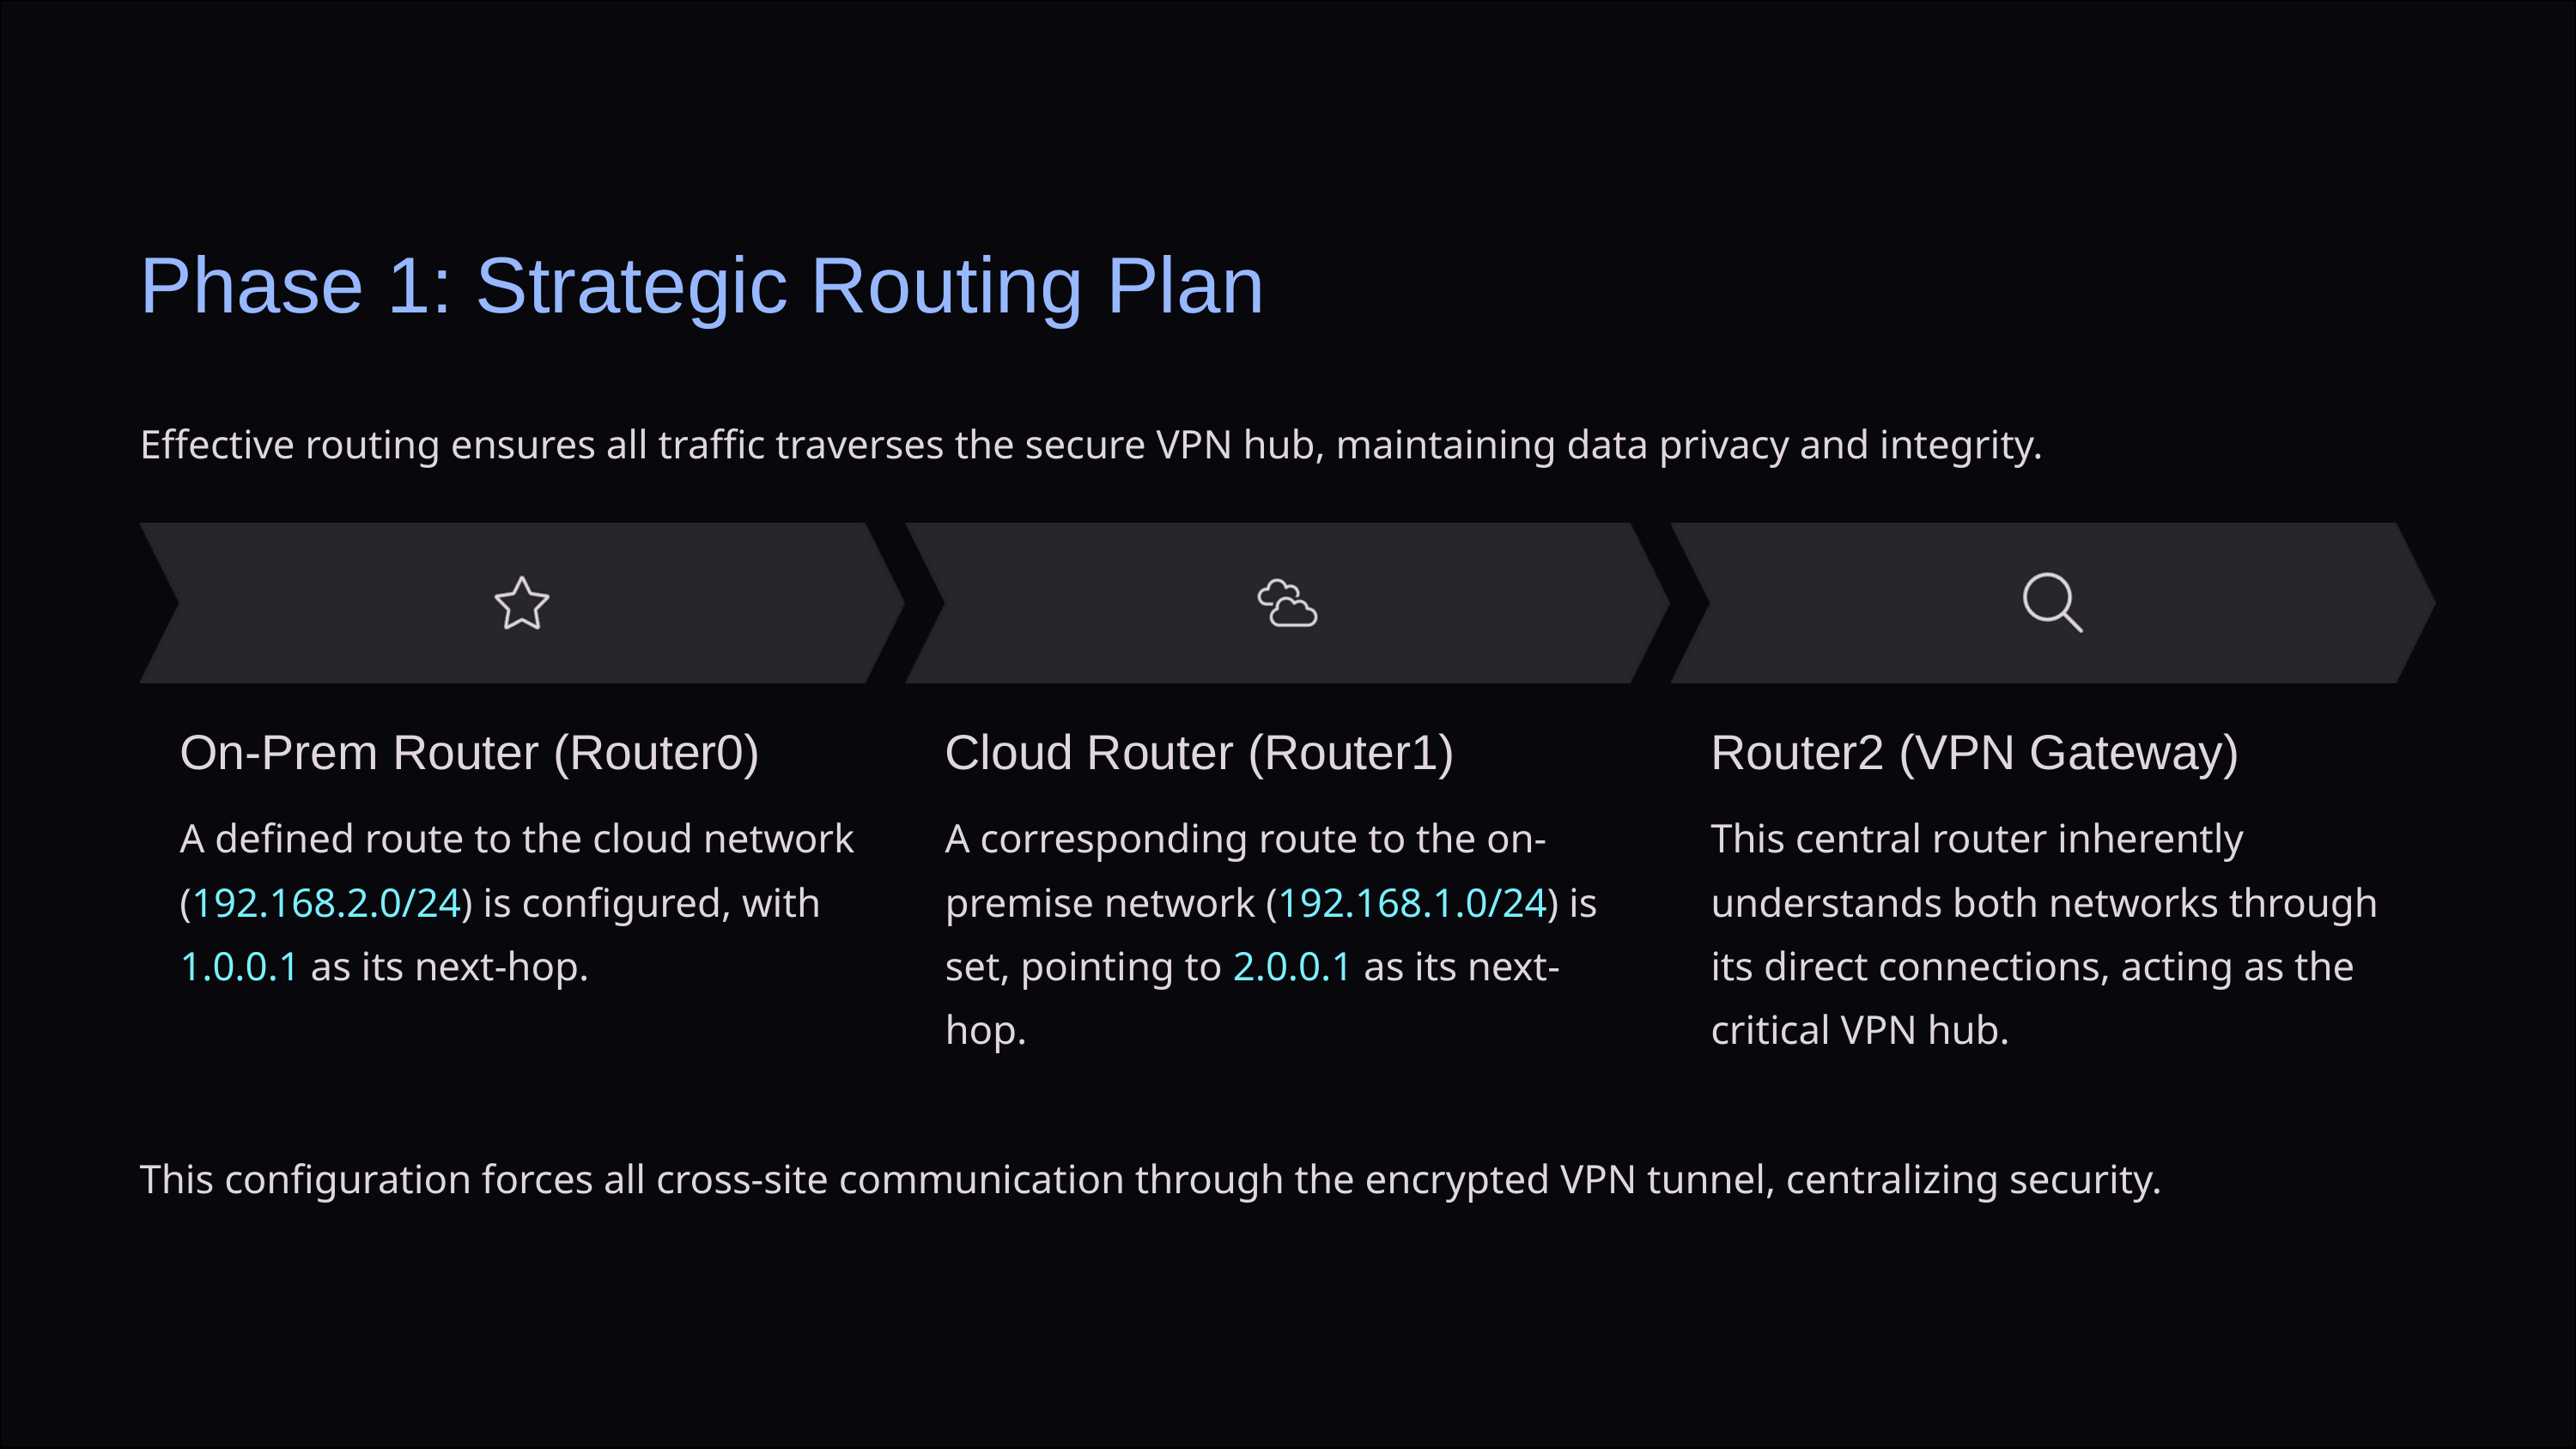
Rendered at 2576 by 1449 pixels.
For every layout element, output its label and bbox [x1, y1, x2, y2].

text_box [1670, 523, 2437, 683]
text_box [139, 523, 903, 683]
text_box [904, 523, 1669, 683]
text_box [0, 0, 2576, 1449]
